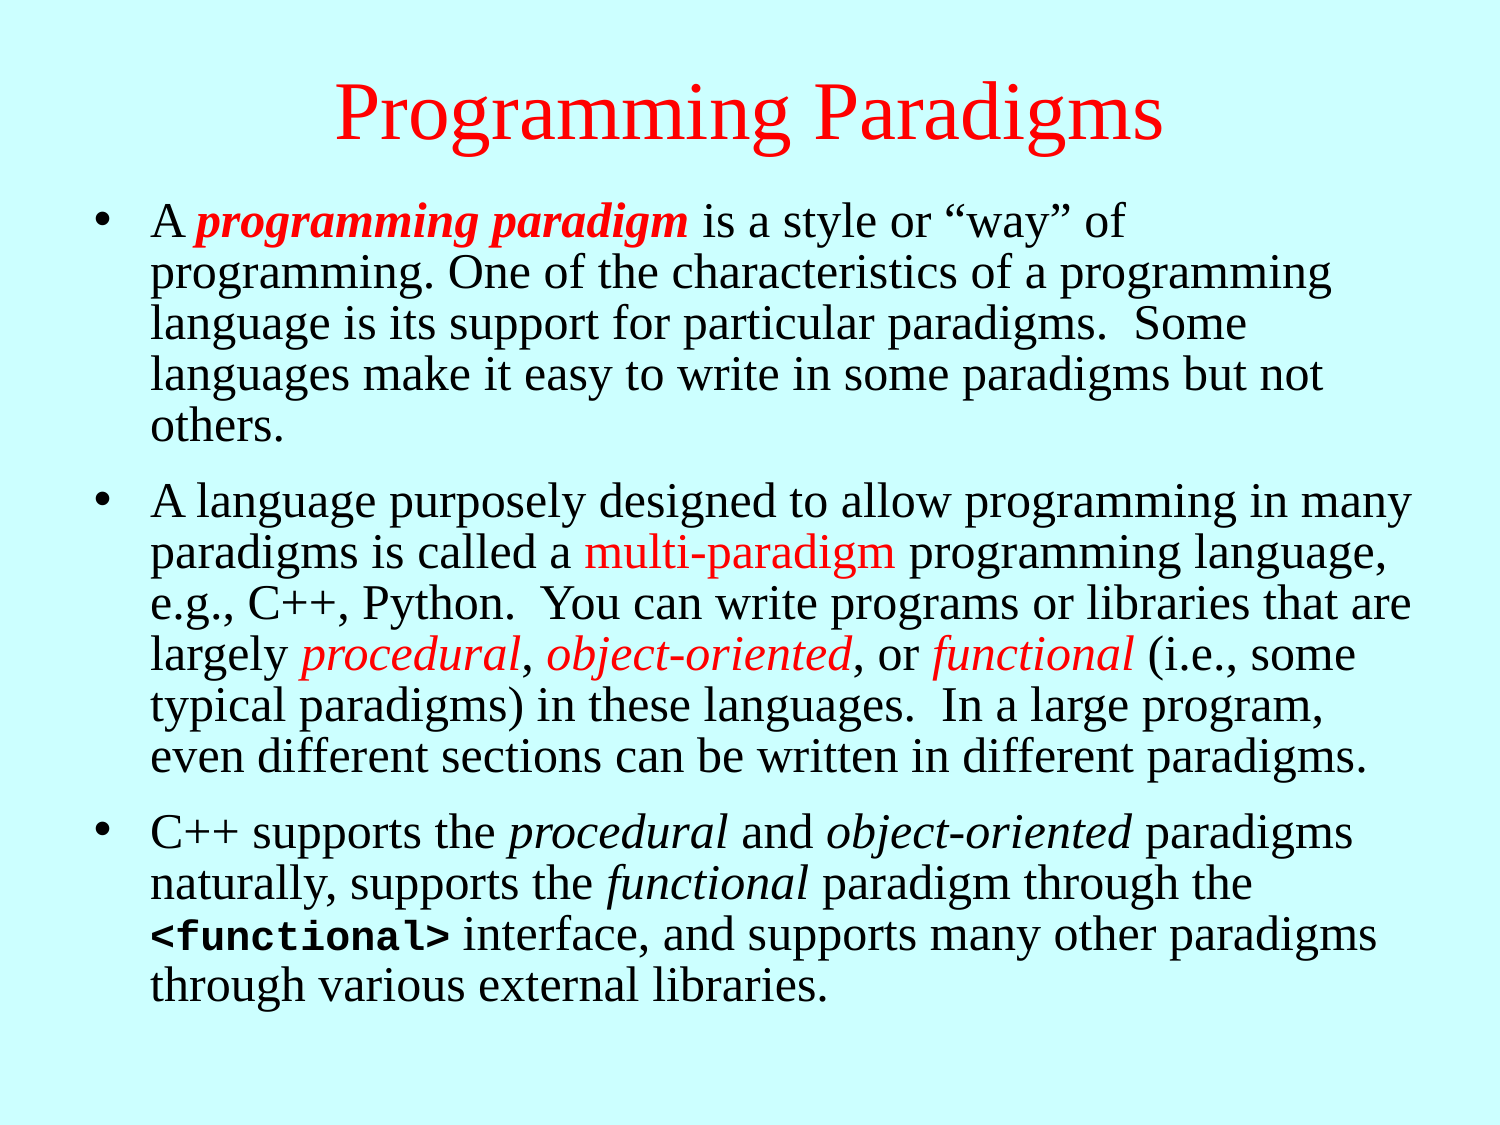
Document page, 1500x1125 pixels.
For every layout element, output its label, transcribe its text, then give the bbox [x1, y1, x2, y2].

text_box A programming paradigm is a style or “way” of programming. One of the characteristics of a programming language is its support for particular paradigms. Some languages make it easy to write in some paradigms but not others. A language purposely designed to allow programming in many paradigms is called a multi-paradigm programming language, e.g., C++, Python. You can write programs or libraries that are largely procedural, object-oriented, or functional (i.e., some typical paradigms) in these languages. In a large program, even different sections can be written in different paradigms. C++ supports the procedural and object-oriented paradigms naturally, supports the functional paradigm through the <functional> interface, and supports many other paradigms through various external libraries. [79, 189, 1438, 1019]
title Programming Paradigms [0, 12, 1500, 201]
